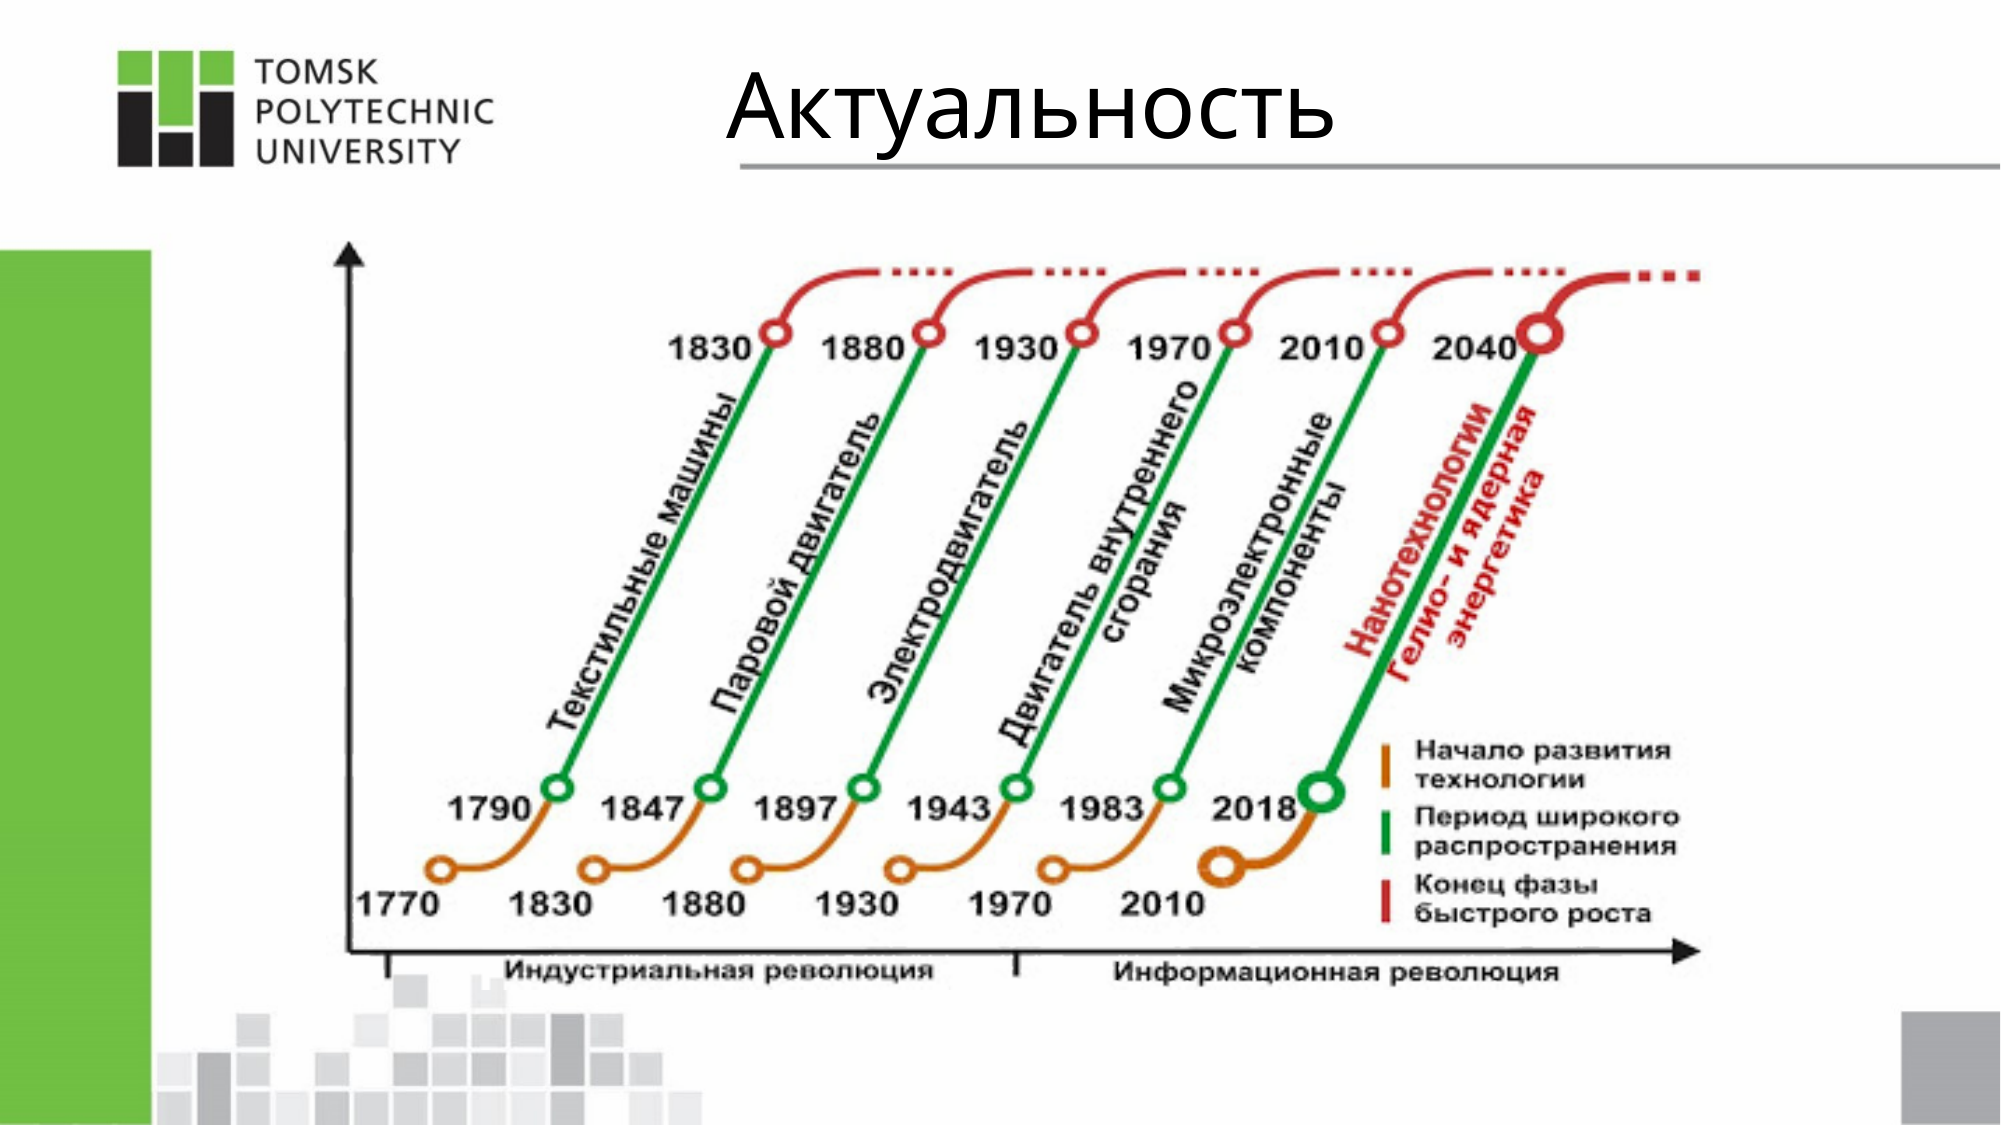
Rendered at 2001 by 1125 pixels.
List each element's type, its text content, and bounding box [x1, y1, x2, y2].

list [326, 240, 1757, 990]
picture [0, 0, 2001, 1125]
title Актуальность [710, 19, 1930, 198]
